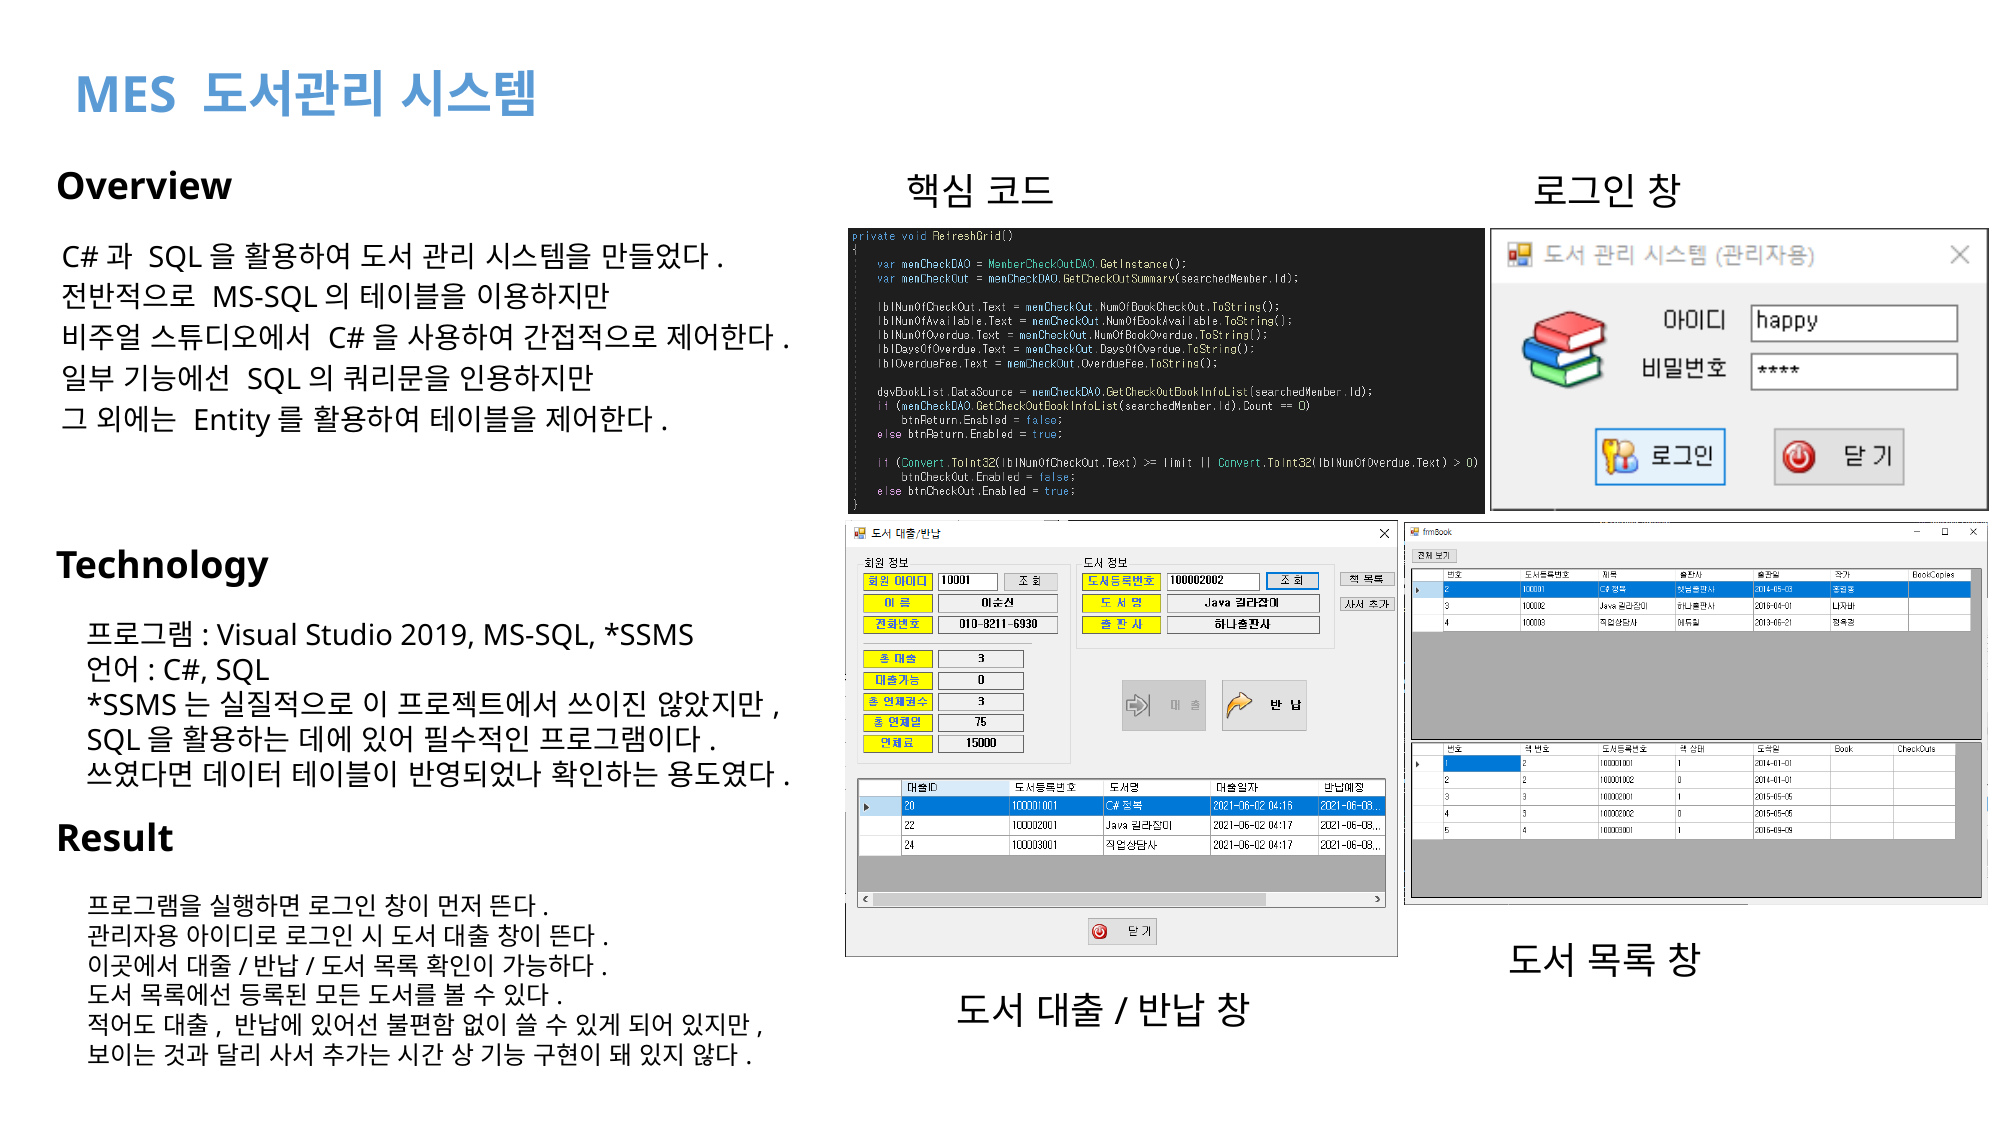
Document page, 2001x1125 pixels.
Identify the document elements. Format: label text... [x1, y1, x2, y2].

text_box 도서 목록 창 [1493, 929, 1894, 990]
text_box Overview [41, 154, 248, 214]
picture [1490, 228, 1989, 511]
text_box Technology [40, 534, 284, 594]
text_box 프로그램: Visual Studio 2019, MS-SQL, *SSMS 언어: C#, SQL *SSMS는 실질적으로 이 프로젝트에서 쓰이진 않았지만, SQL을 활용하는 데에 있어 필수적인 프로그램이다. 쓰였다면 데이터 테이블이 반영되었나 확인하는 용도였다. [71, 609, 806, 834]
text_box Result [41, 806, 189, 866]
picture [845, 520, 1398, 957]
text_box 프로그램을 실행하면 로그인 창이 먼저 뜬다. 관리자용 아이디로 로그인 시 도서 대출 창이 뜬다. 이곳에서 대줄/반납/도서 목록 확인이 가능하다. 도서 목록에선 등록된 모든 도서를 볼 수 있다. 적어도 대출, 반납에 있어선 불편함 없이 쓸 수 있게 되어 있지만, 보이는 것과 달리 사서 추가는 시간 상 기능 구현이 돼 있지 않다. [72, 882, 779, 1078]
picture [848, 228, 1485, 514]
text_box C#과 SQL을 활용하여 도서 관리 시스템을 만들었다. 전반적으로 MS-SQL의 테이블을 이용하지만 비주얼 스튜디오에서 C#을 사용하여 간접적으로 제어한다. 일부 기능에선 SQL의 쿼리문을 인용하지만 그 외에는 Entity를 활용하여 테이블을 제어한다. [46, 230, 890, 555]
text_box 핵심 코드 [892, 160, 1275, 221]
picture [1403, 522, 1988, 905]
text_box MES 도서관리 시스템 [59, 54, 554, 130]
text_box 도서 대출/반납 창 [942, 979, 1352, 1040]
text_box 로그인 창 [1518, 160, 1755, 221]
